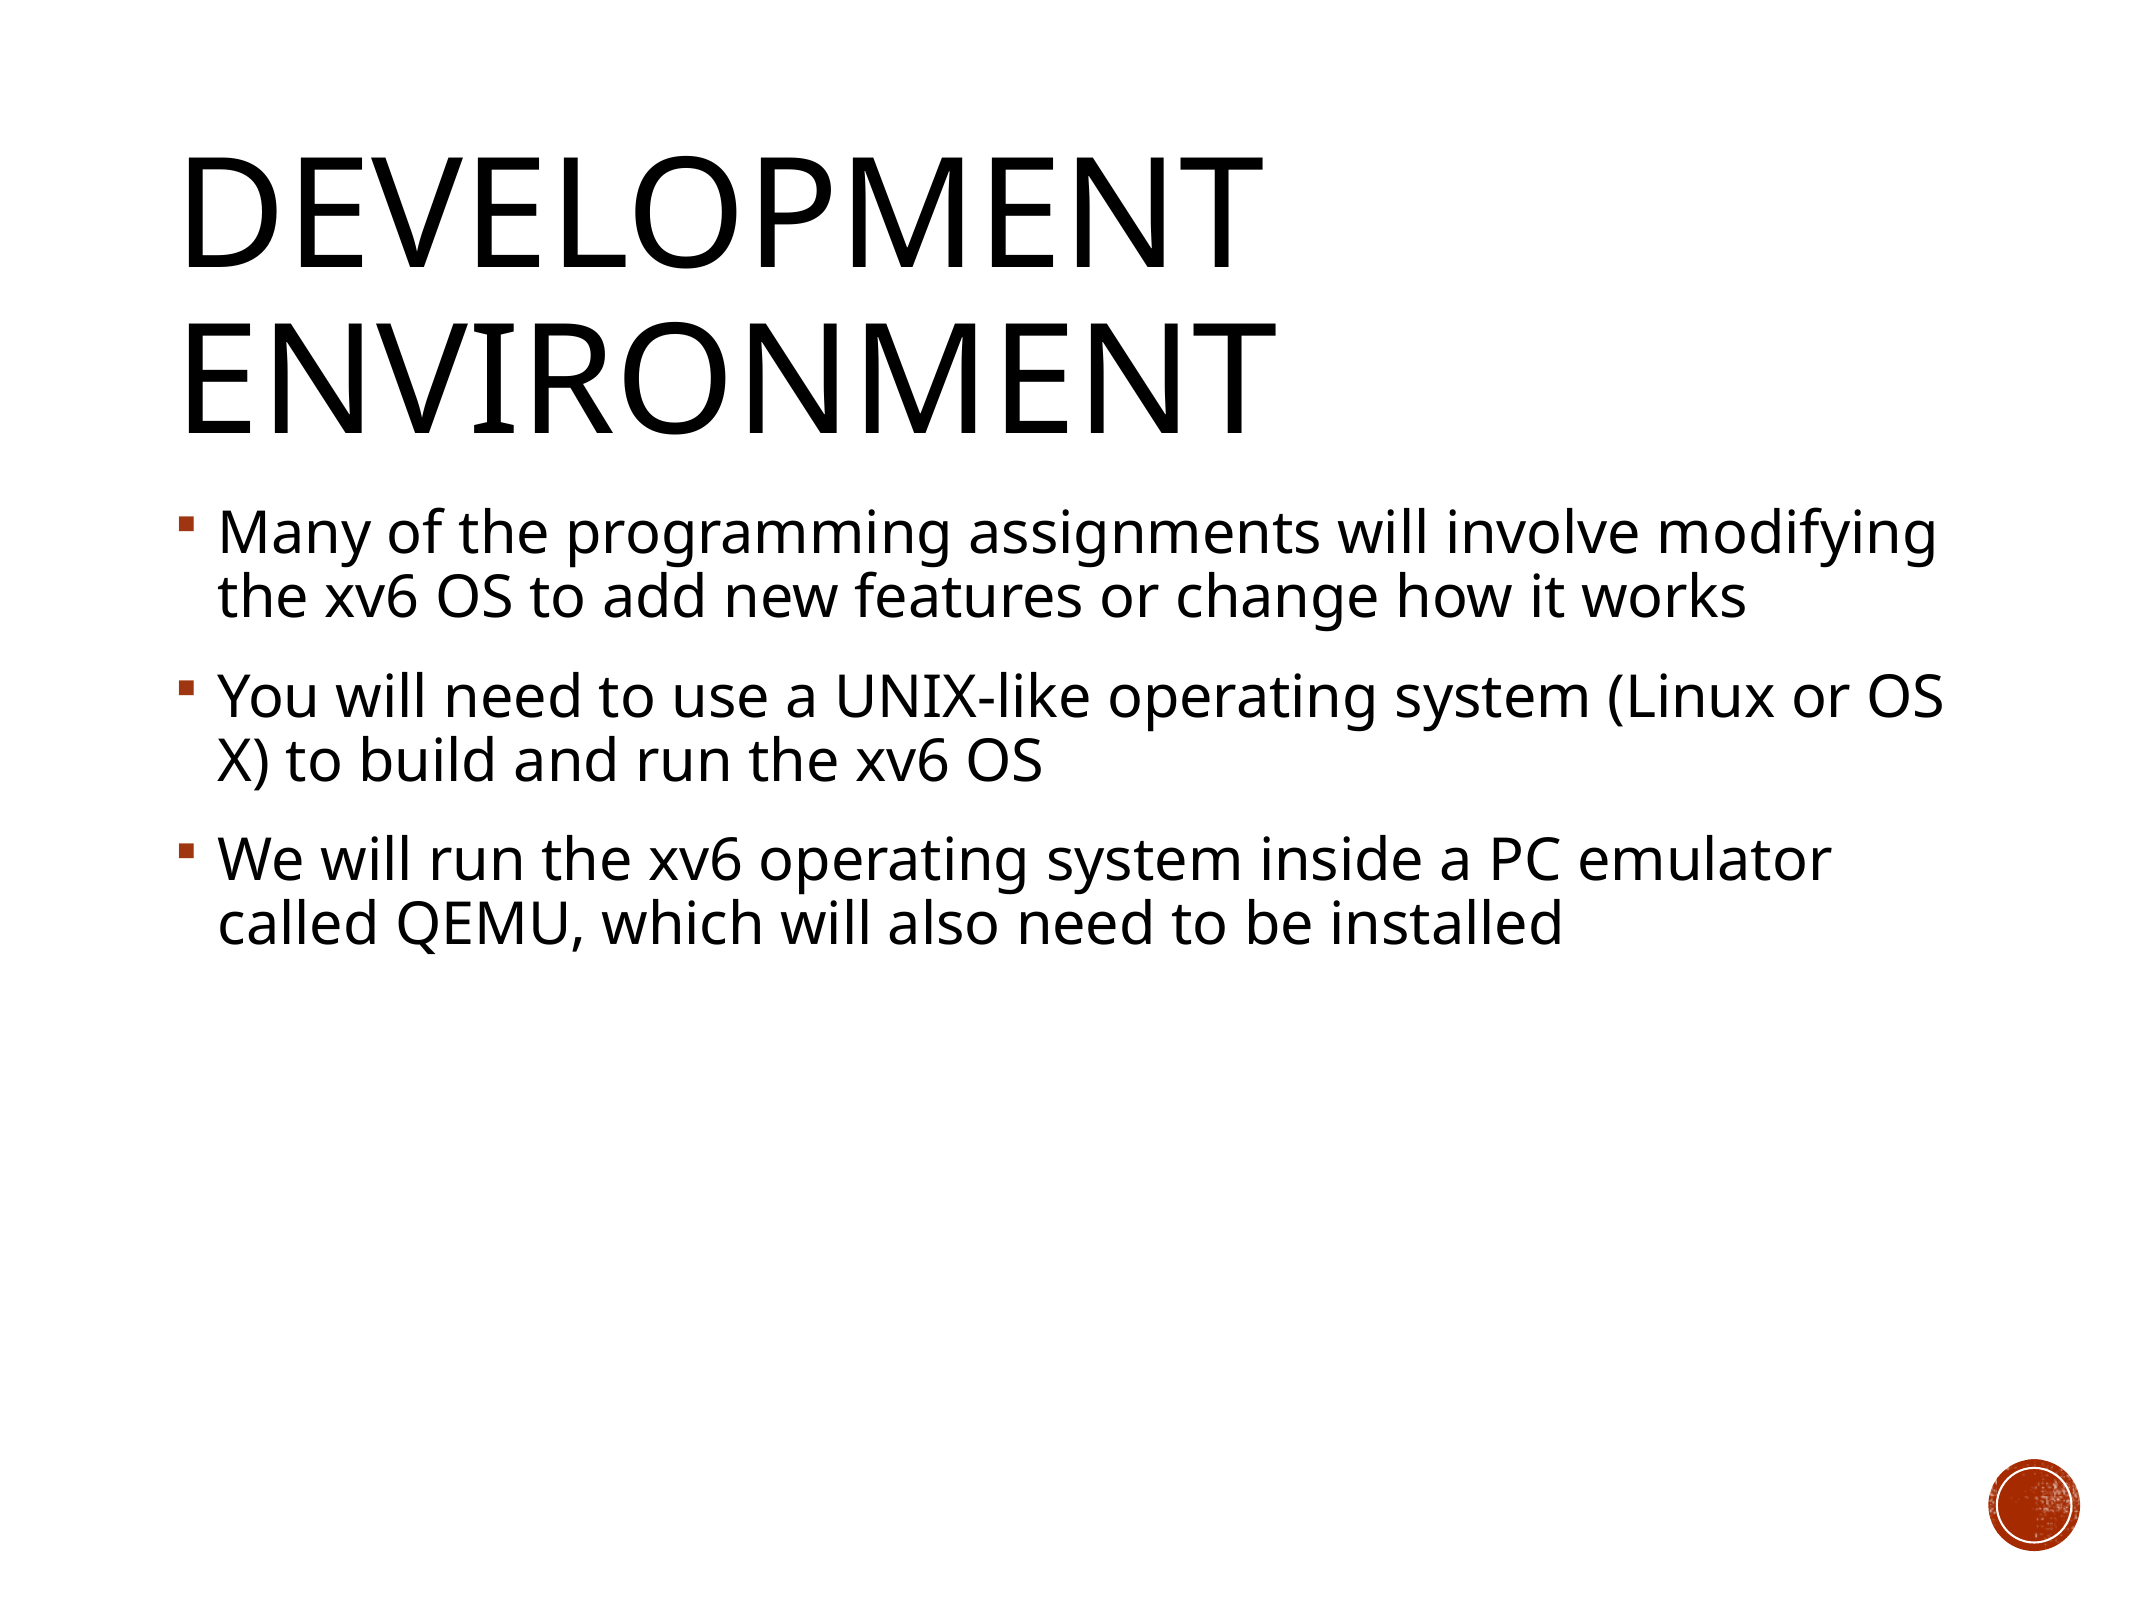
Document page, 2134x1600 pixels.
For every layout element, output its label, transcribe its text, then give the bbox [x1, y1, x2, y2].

title Development Environment [159, 113, 1974, 489]
list Many of the programming assignments will involve modifying the xv6 OS to add new features or change how it works You will need to use a UNIX-like operating system (Linux or OS X) to build and run the xv6 OS We will run the xv6 operating system inside a PC emulator called QEMU, which will also need to be installed [159, 494, 1974, 1440]
